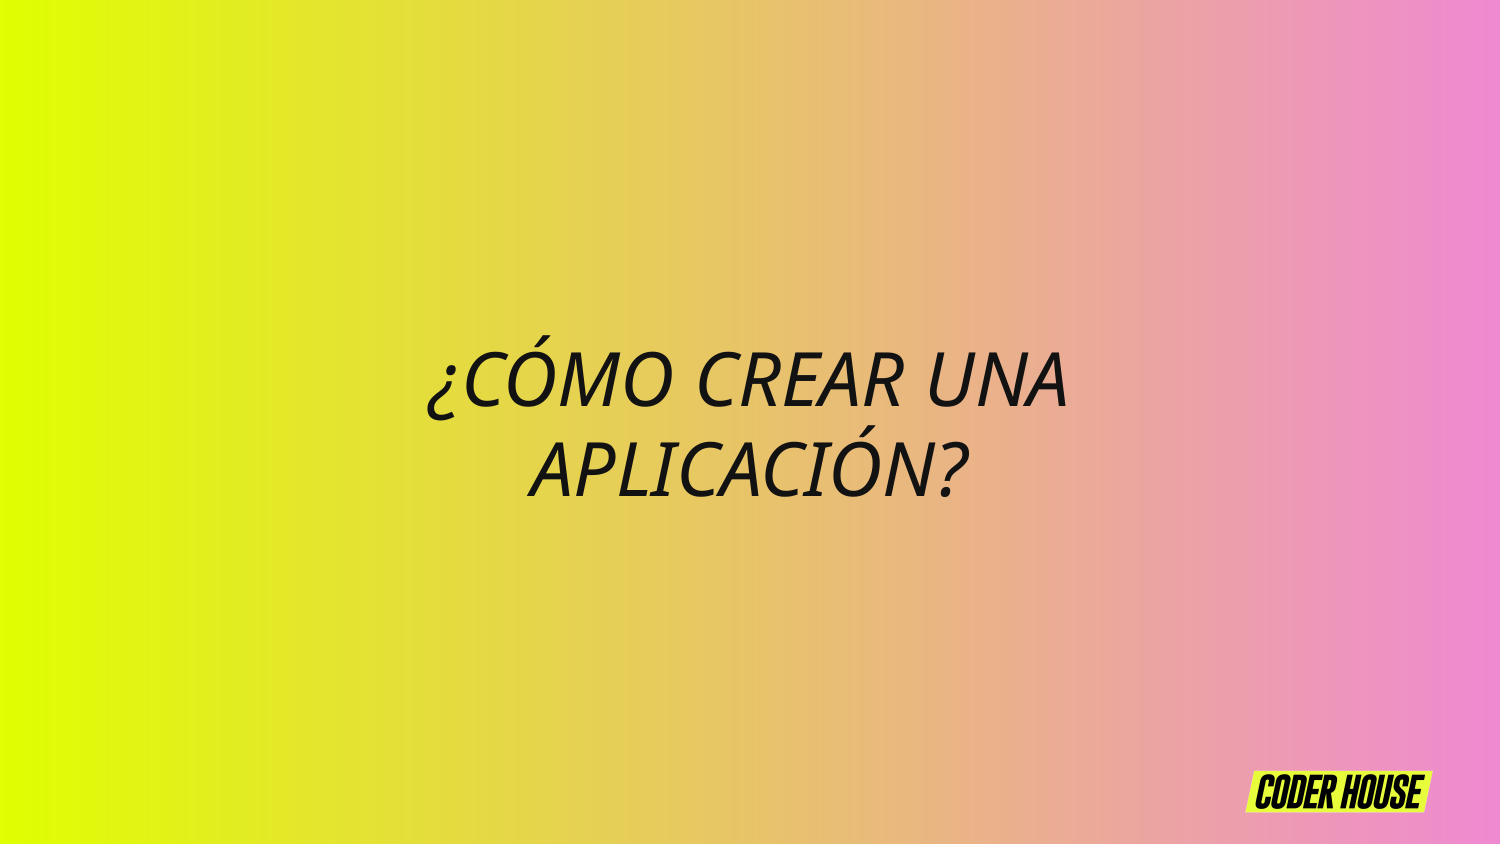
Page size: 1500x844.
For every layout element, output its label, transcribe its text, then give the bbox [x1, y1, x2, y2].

text_box ¿CÓMO CREAR UNA APLICACIÓN? [229, 340, 1271, 503]
picture [1241, 764, 1437, 819]
